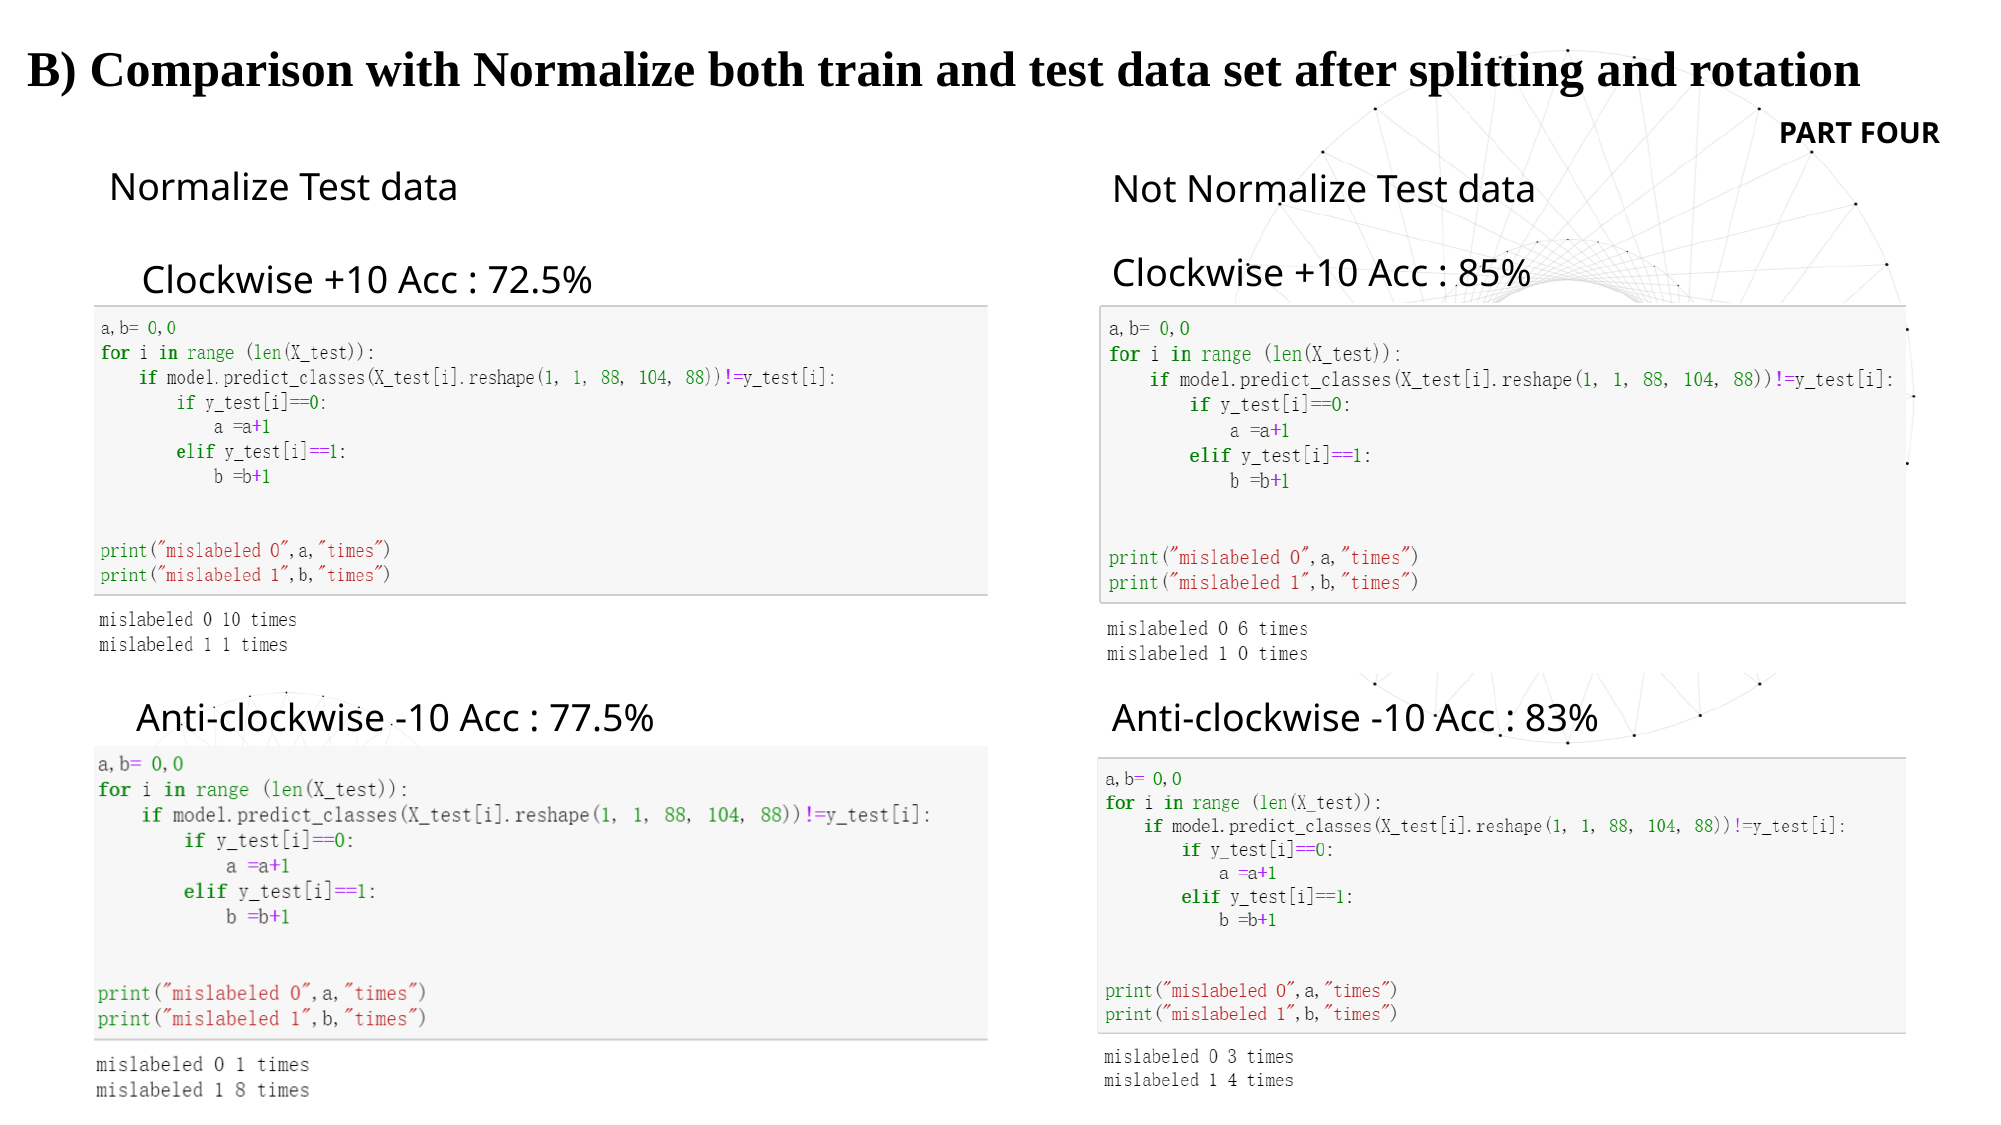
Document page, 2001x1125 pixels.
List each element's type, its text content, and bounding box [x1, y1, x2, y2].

picture [93, 303, 988, 658]
picture [1097, 746, 1906, 1096]
text_box B) Comparison with Normalize both train and test data set after splitting and rotation [12, 28, 2000, 104]
picture [1300, 104, 1420, 157]
text_box Normalize Test data [93, 155, 973, 215]
text_box Not Normalize Test data [1097, 157, 1976, 218]
text_box Anti-clockwise -10 Acc : 83% [1097, 686, 1745, 746]
picture [1097, 218, 1936, 715]
text_box Clockwise +10 Acc : 72.5% [126, 248, 682, 303]
text_box Anti-clockwise -10 Acc : 77.5% [121, 686, 769, 746]
text_box Clockwise +10 Acc : 85% [1097, 241, 1652, 302]
list PART FOUR [1420, 101, 1964, 157]
picture [91, 746, 988, 1120]
